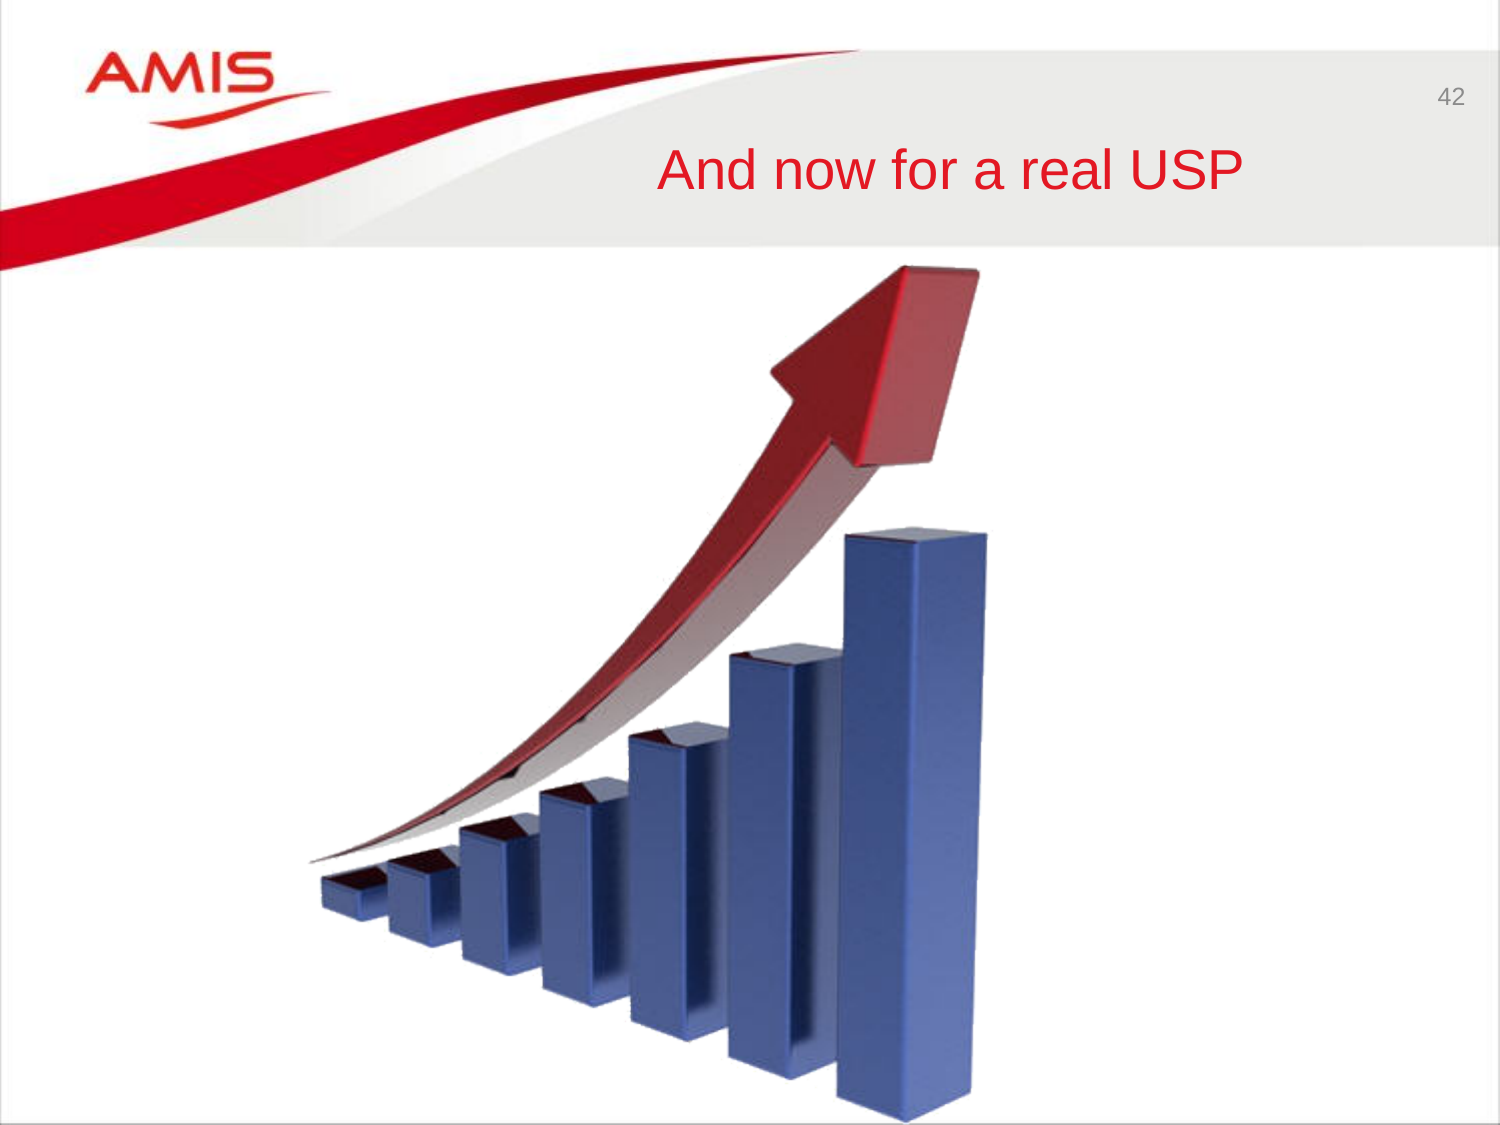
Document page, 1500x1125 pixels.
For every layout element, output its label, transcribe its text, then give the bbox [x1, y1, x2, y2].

title And now for a real USP [657, 90, 1447, 253]
slide_number 42 [1328, 54, 1481, 138]
picture [0, 0, 1500, 1125]
